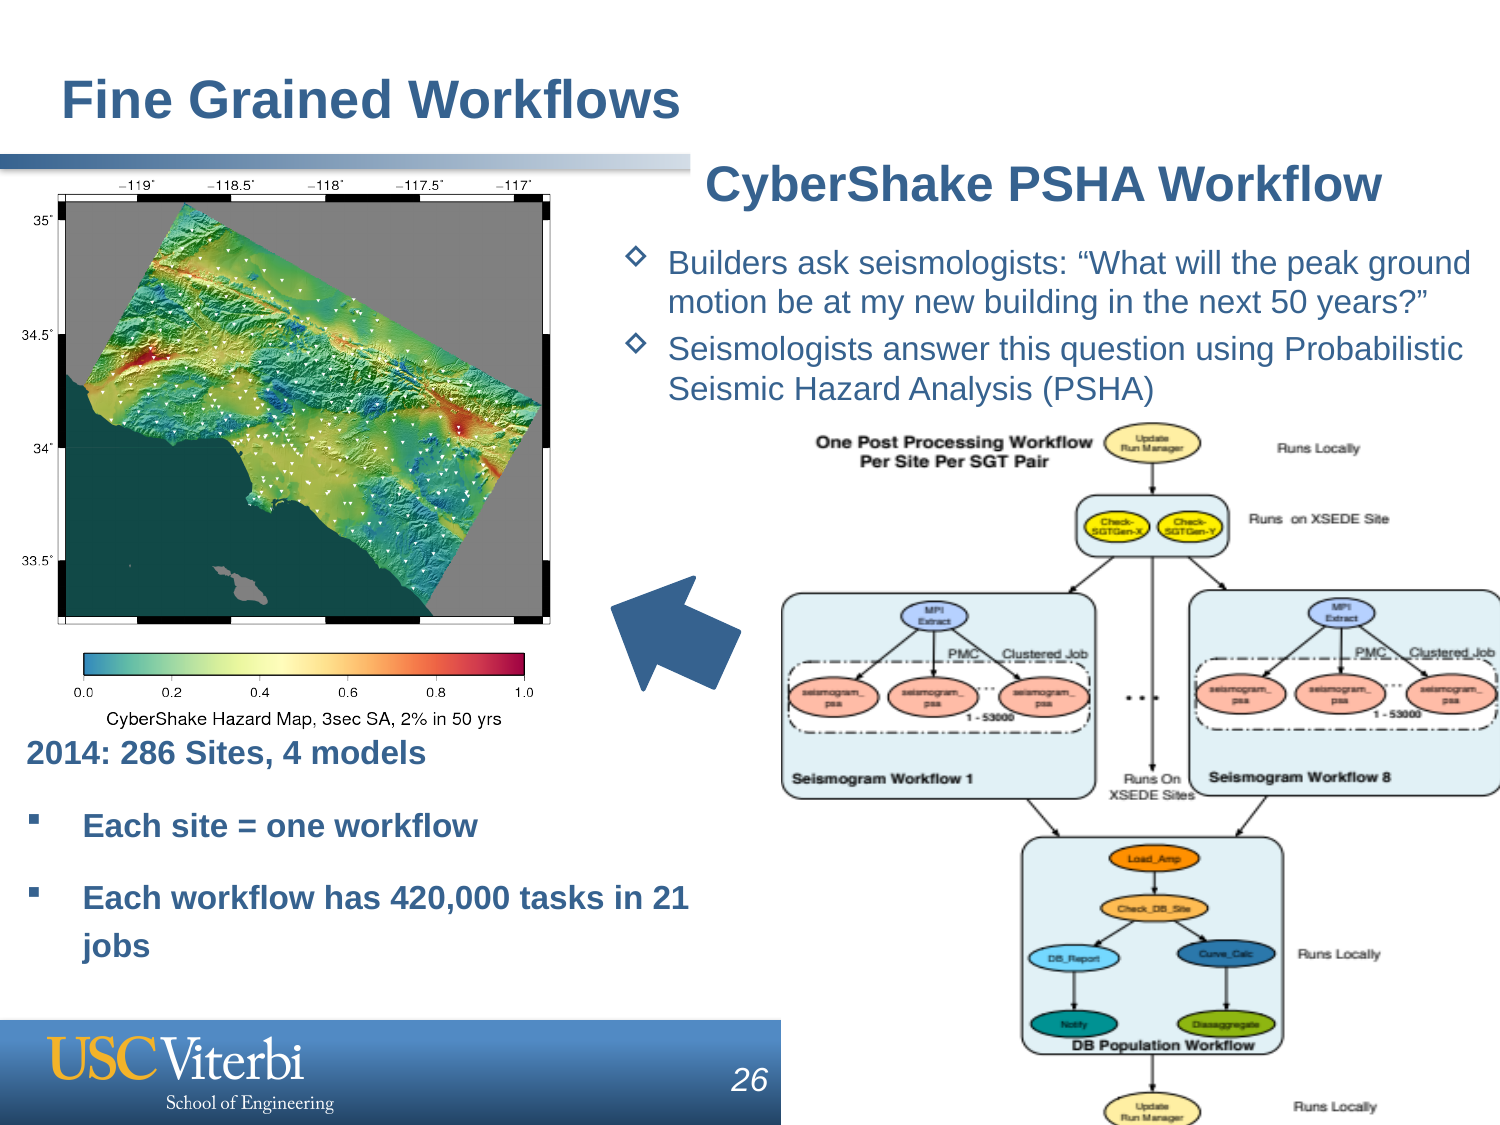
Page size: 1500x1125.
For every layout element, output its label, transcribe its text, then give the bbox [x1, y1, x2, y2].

picture [0, 100, 690, 764]
text_box CyberShake PSHA Workflow [695, 143, 1436, 186]
picture [780, 421, 1500, 1125]
list 2014: 286 Sites, 4 models Each site = one workflow Each workflow has 420,000 tasks in 21 jobs [11, 715, 715, 1035]
text_box Fine Grained Workflows [46, 57, 1415, 137]
text_box Builders ask seismologists: “What will the peak ground motion be at my new building in the next 50 years?” Seismologists answer this question using Probabilistic Seismic Hazard Analysis (PSHA) [695, 186, 1500, 493]
picture [47, 1036, 334, 1114]
text_box [695, 609, 742, 690]
